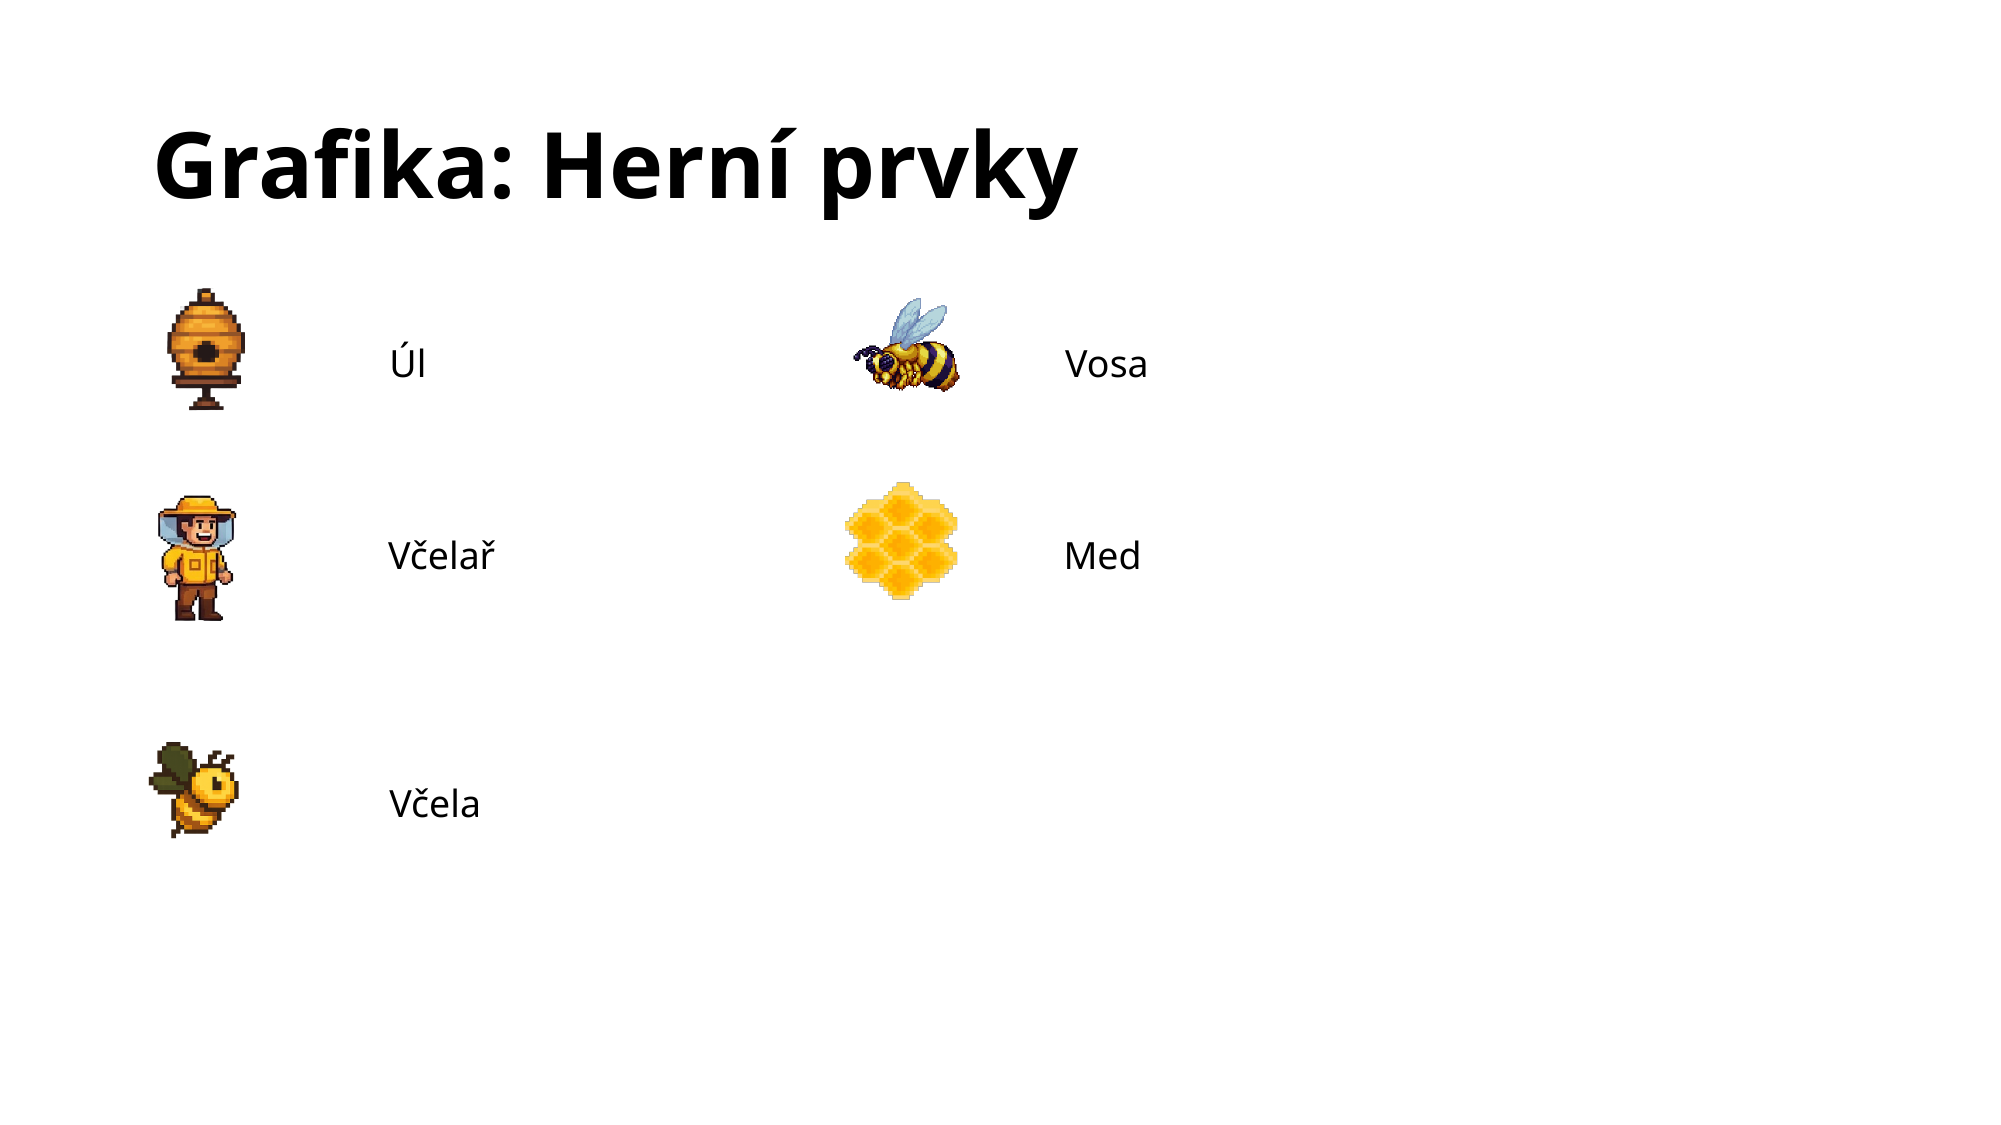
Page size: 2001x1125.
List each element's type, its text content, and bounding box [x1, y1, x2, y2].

picture [849, 284, 977, 402]
picture [831, 478, 971, 617]
text_box Úl [374, 332, 442, 393]
picture [136, 483, 247, 636]
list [136, 279, 276, 418]
text_box Med [1048, 524, 1157, 585]
text_box Včela [374, 772, 496, 833]
title Grafika: Herní prvky [137, 59, 1863, 278]
picture [136, 658, 247, 910]
text_box Včelař [373, 524, 511, 585]
text_box Vosa [1050, 332, 1164, 393]
